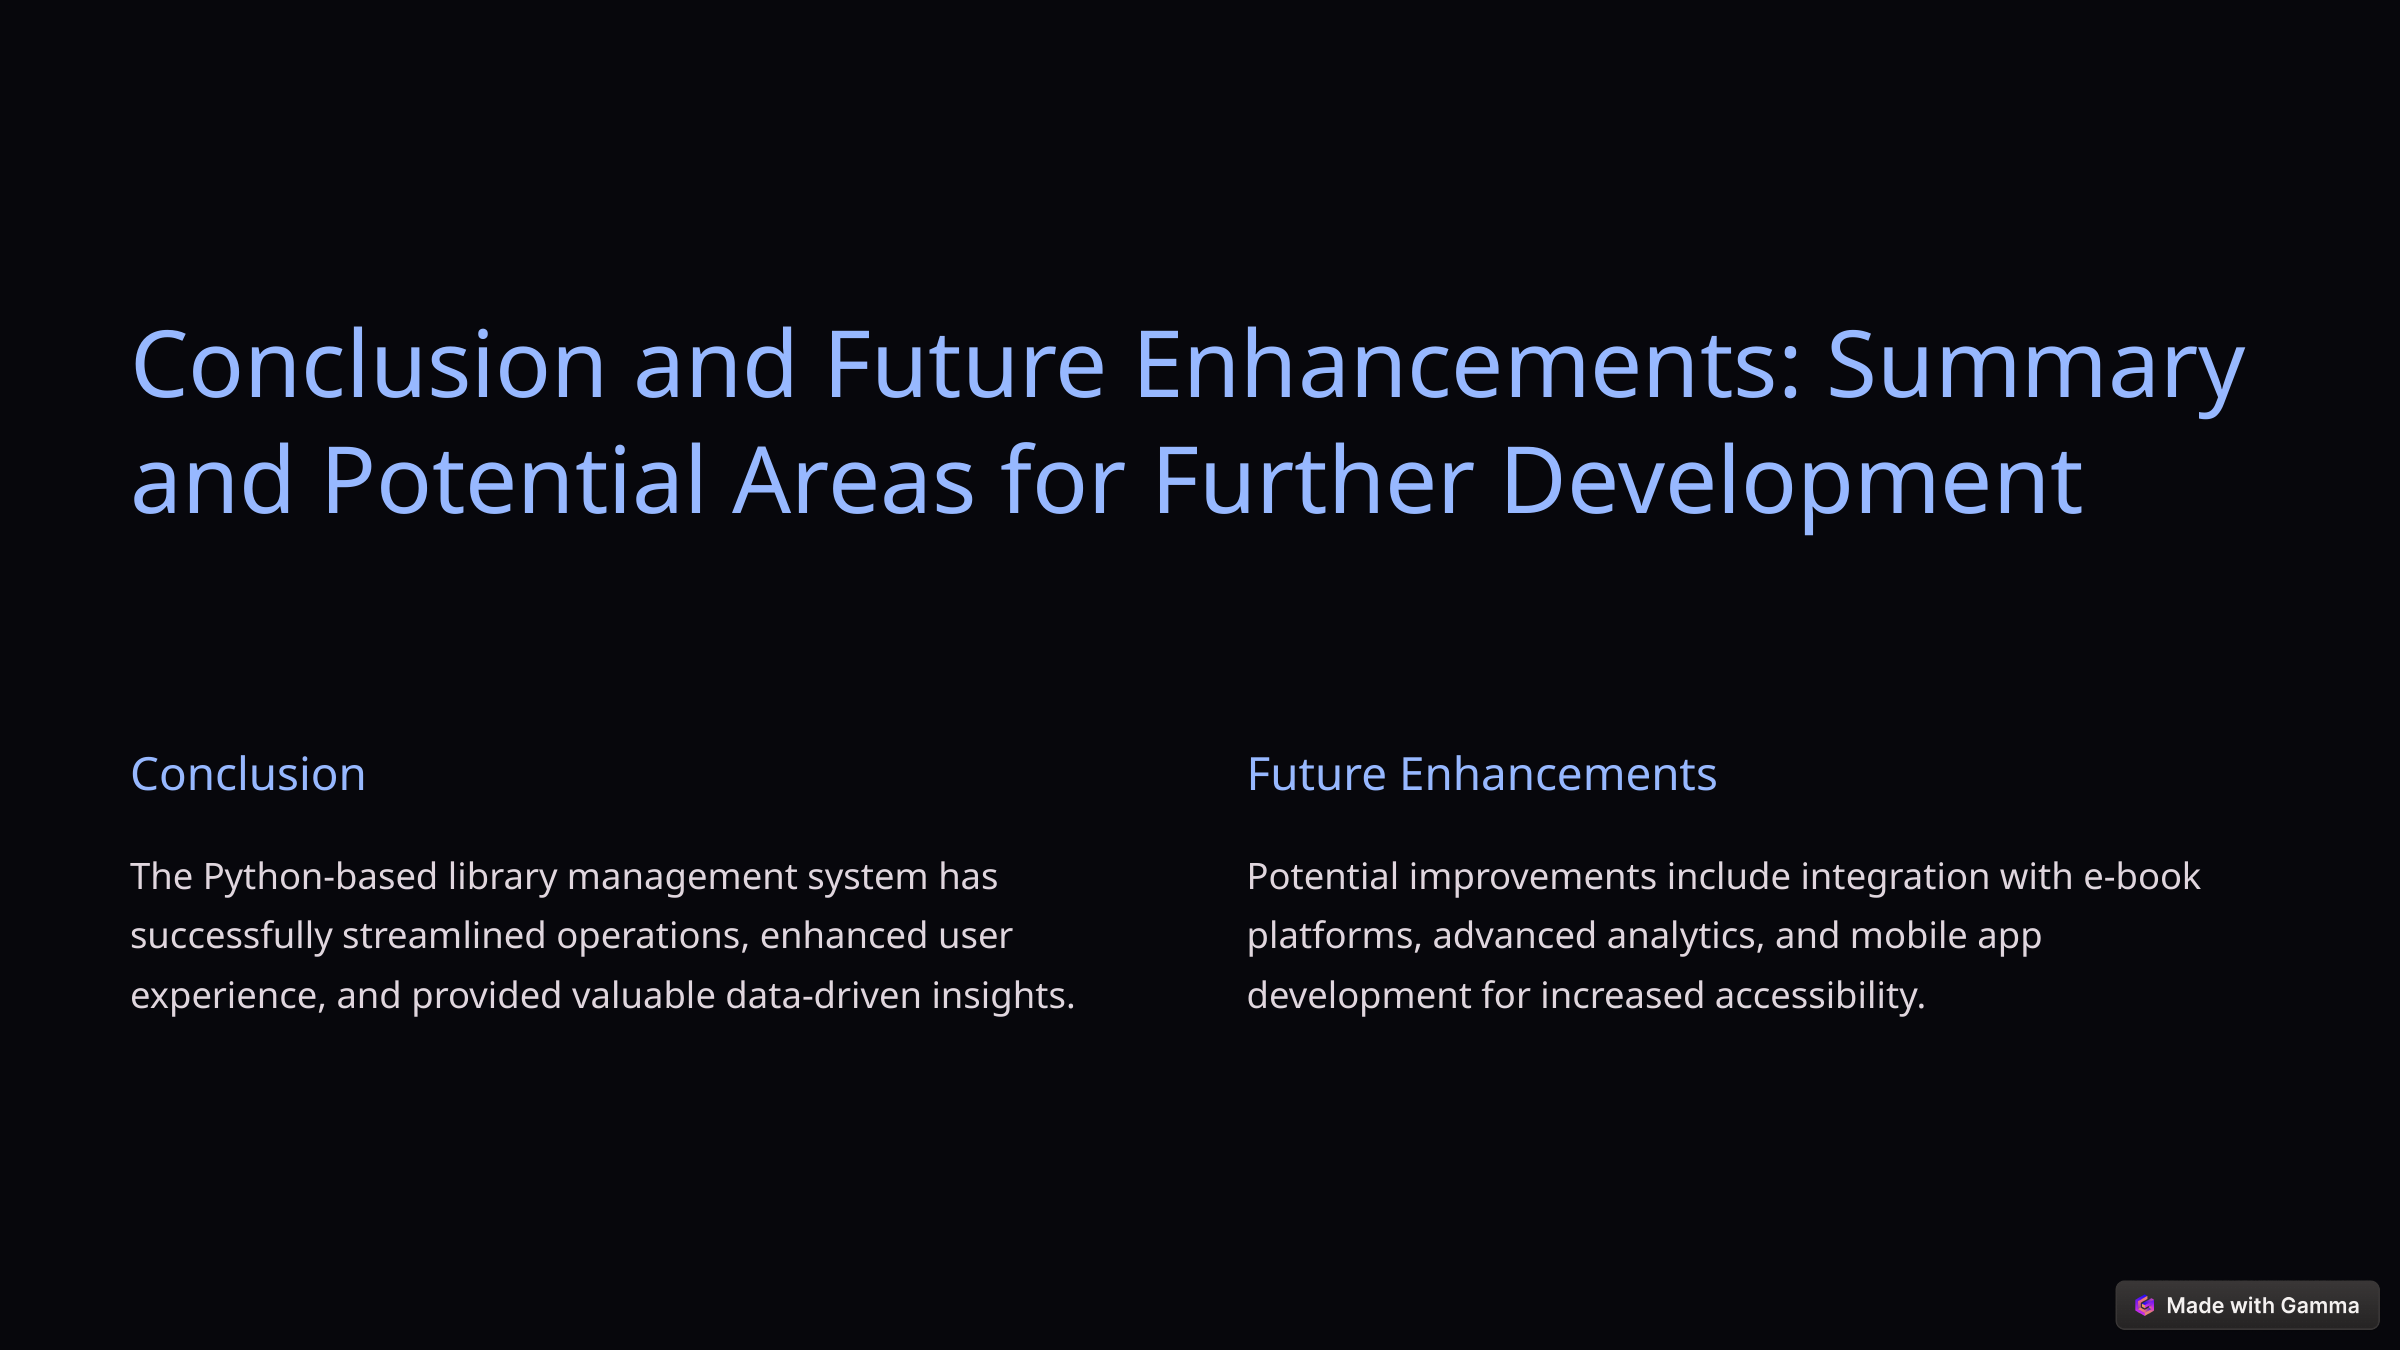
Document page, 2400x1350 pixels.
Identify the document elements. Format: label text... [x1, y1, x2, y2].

text_box Conclusion [130, 742, 596, 801]
text_box The Python-based library management system has successfully streamlined operations, enhanced user experience, and provided valuable data-driven insights. [130, 837, 1155, 1016]
picture [2106, 1271, 2389, 1339]
text_box Conclusion and Future Enhancements: Summary and Potential Areas for Further Development [130, 300, 2270, 650]
text_box Potential improvements include integration with e-book platforms, advanced analytics, and mobile app development for increased accessibility. [1246, 837, 2271, 1016]
text_box Future Enhancements [1246, 742, 1760, 801]
